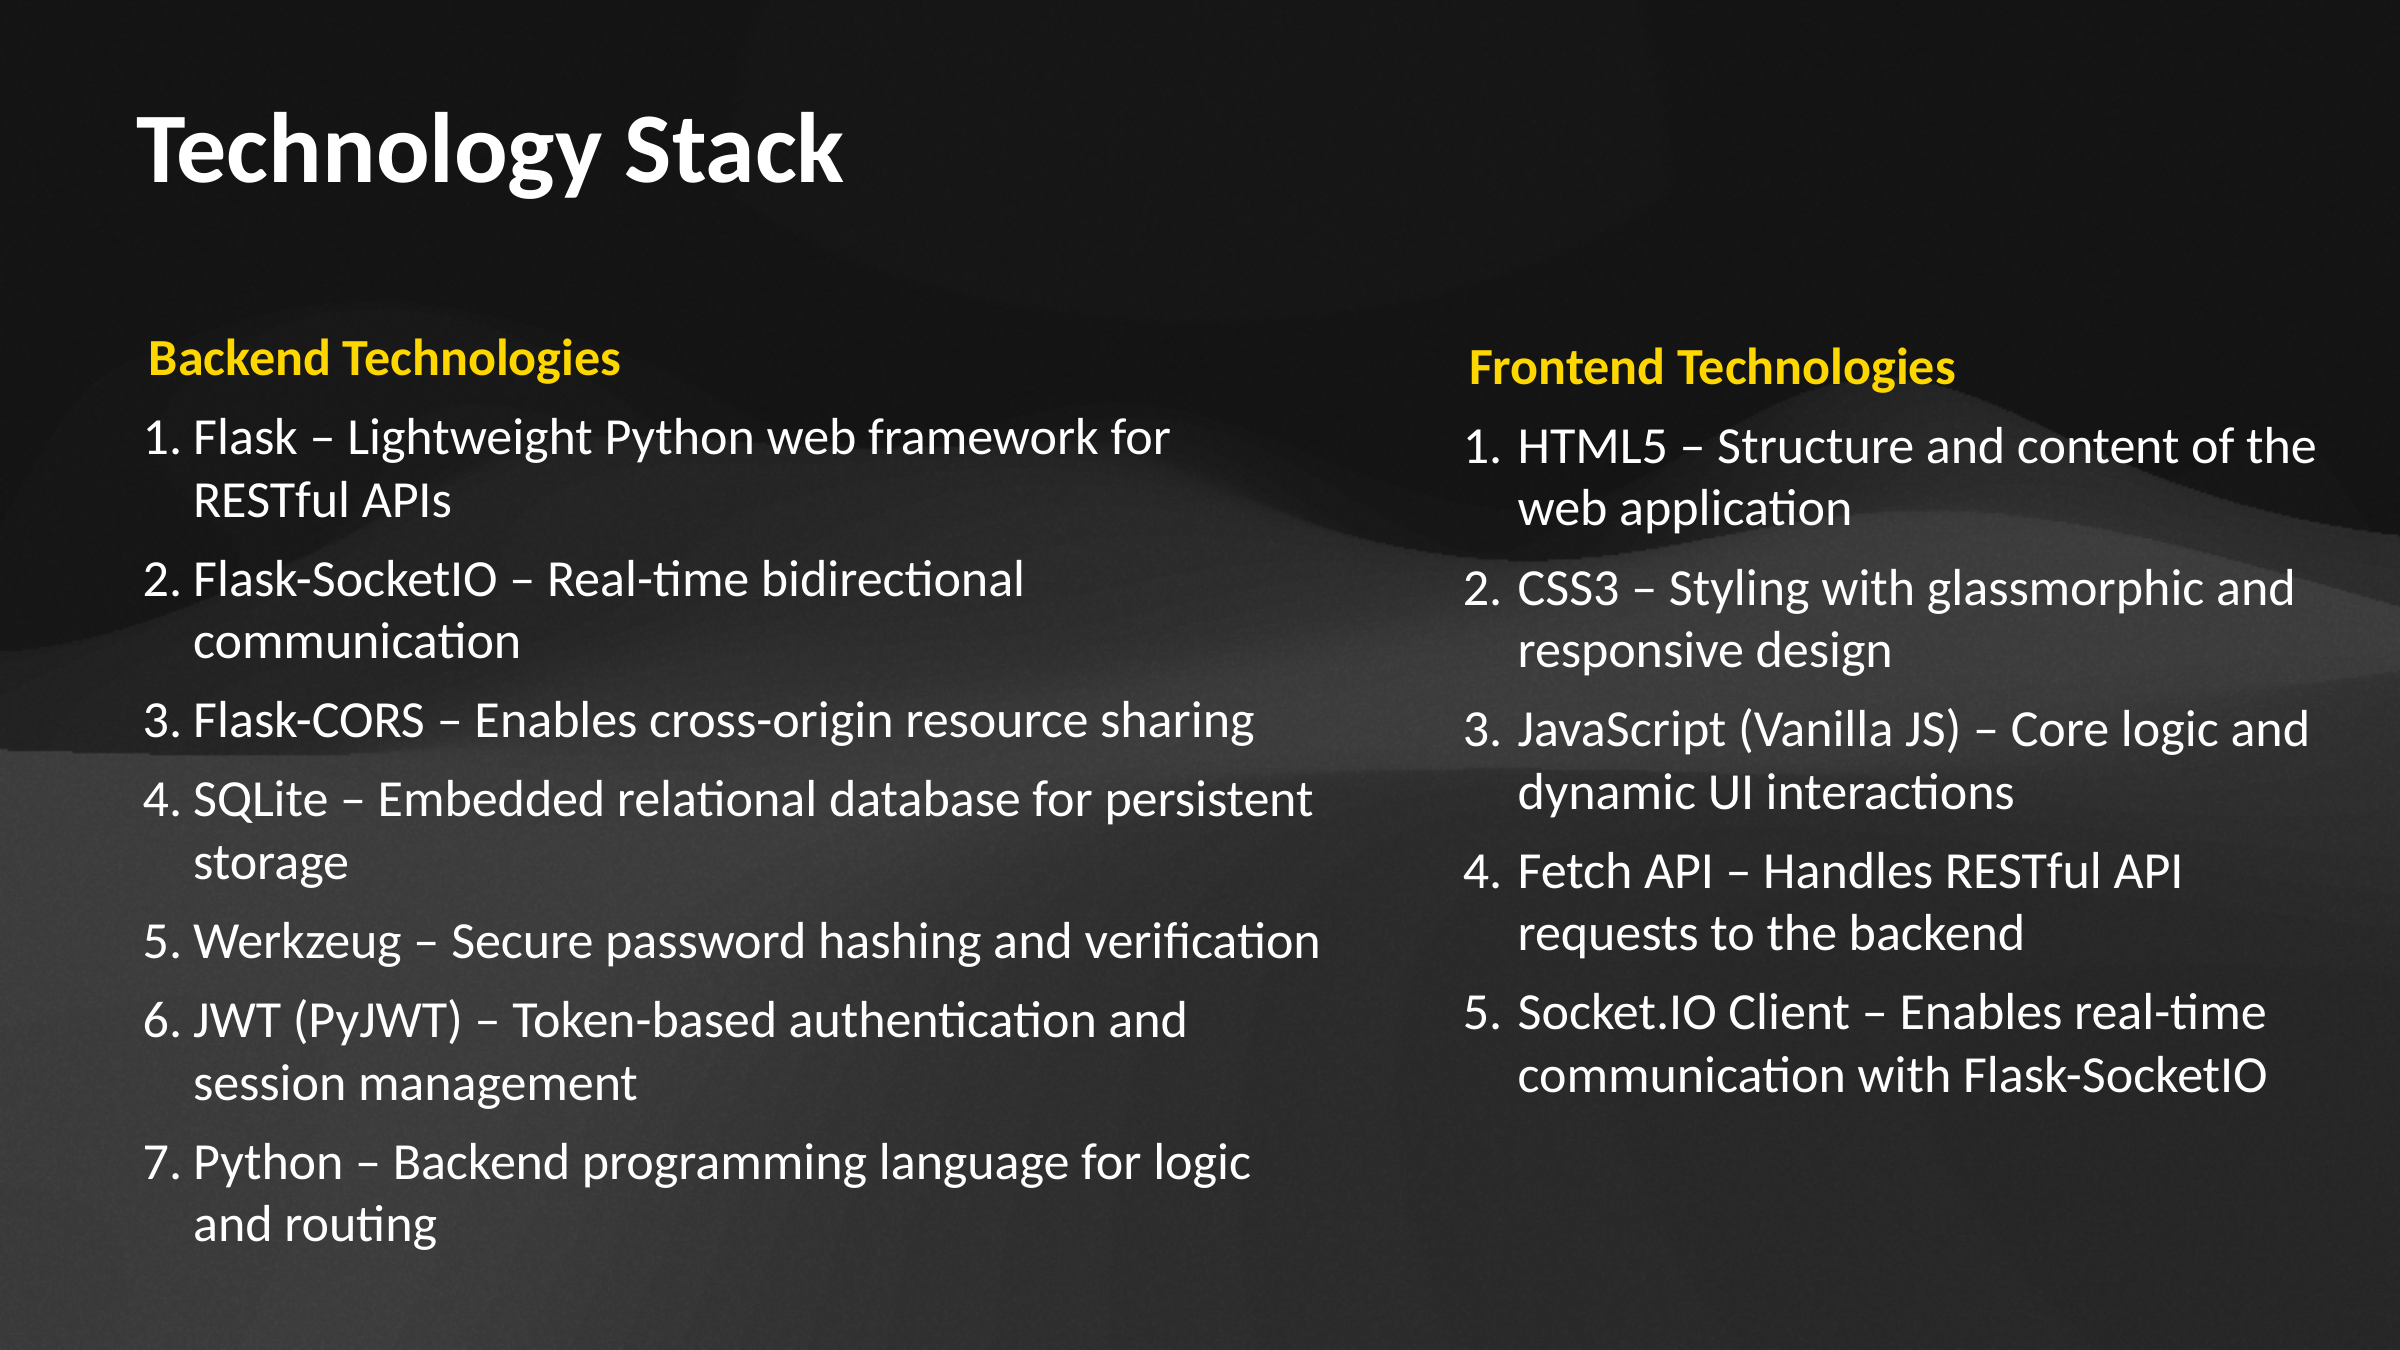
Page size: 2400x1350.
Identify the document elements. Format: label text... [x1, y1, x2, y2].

text_box Frontend Technologies HTML5 – Structure and content of the web application CSS3 – Styling with glassmorphic and responsive design JavaScript (Vanilla JS) – Core logic and dynamic UI interactions Fetch API – Handles RESTful API requests to the backend Socket.IO Client – Enables real-time communication with Flask-SocketIO [1297, 324, 2343, 1111]
picture [0, 0, 2400, 1350]
text_box Backend Technologies Flask – Lightweight Python web framework for RESTful APIs Flask-SocketIO – Real-time bidirectional communication Flask-CORS – Enables cross-origin resource sharing SQLite – Embedded relational database for persistent storage Werkzeug – Secure password hashing and verification JWT (PyJWT) – Token-based authentication and session management Python – Backend programming language for logic and routing [0, 315, 1349, 1260]
text_box Technology Stack [128, 75, 854, 210]
